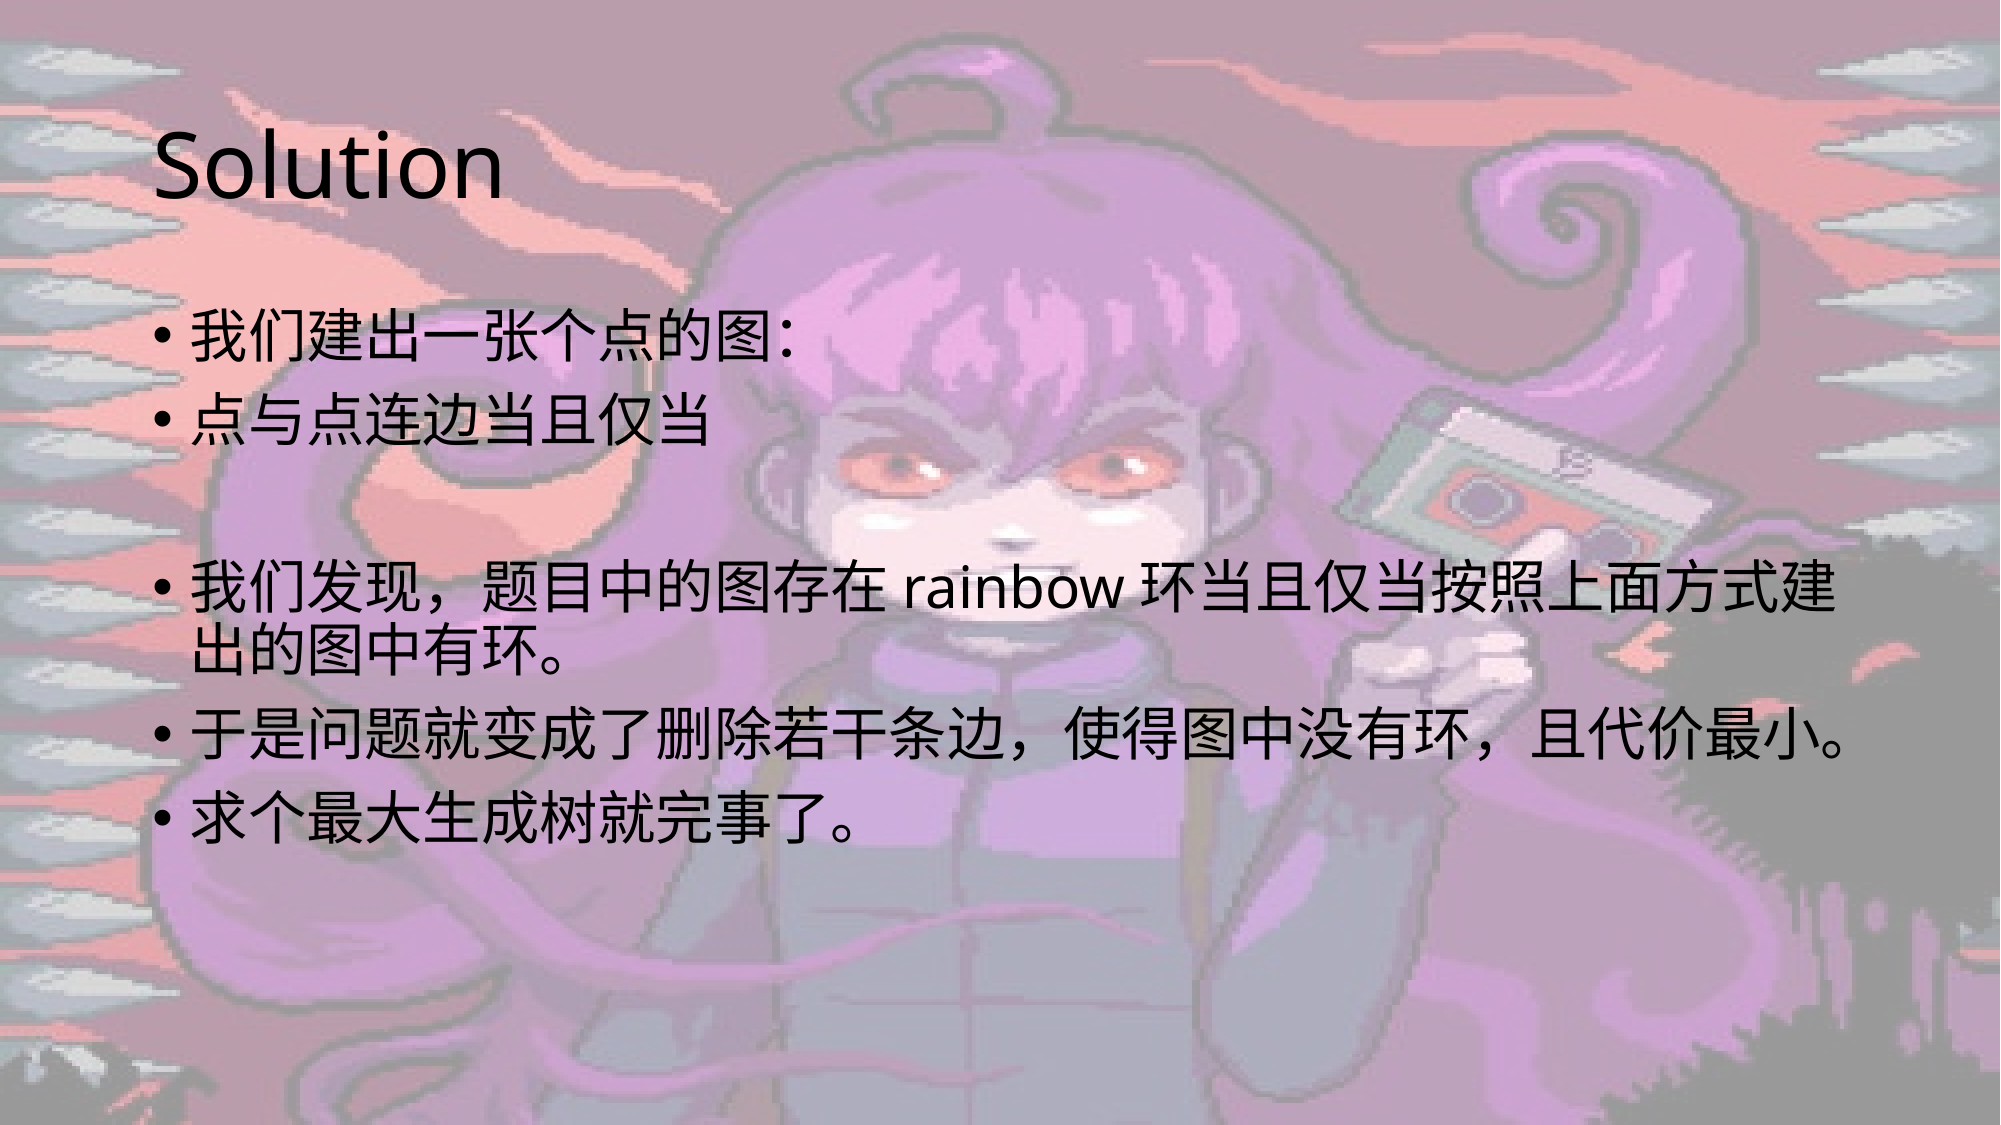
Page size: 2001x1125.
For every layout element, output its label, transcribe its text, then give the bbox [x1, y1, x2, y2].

title Solution [137, 59, 1863, 278]
